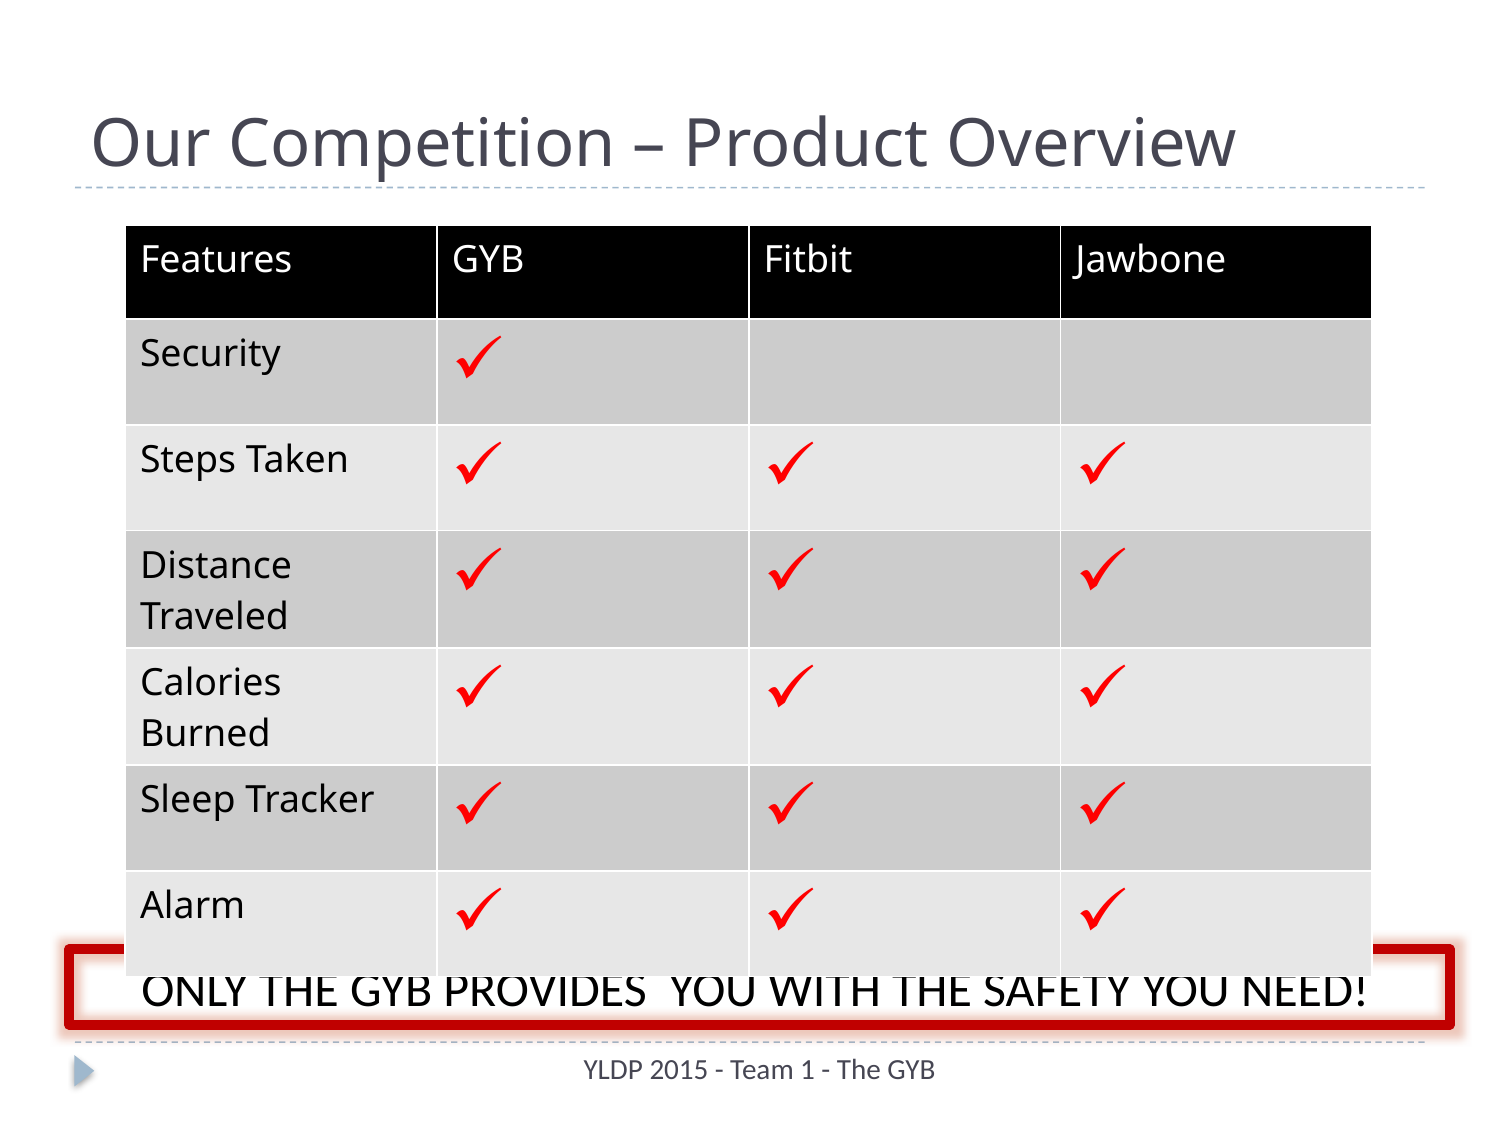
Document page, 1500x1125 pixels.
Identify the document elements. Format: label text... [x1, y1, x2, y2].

table_cell [438, 320, 748, 424]
table_cell Alarm [126, 872, 436, 976]
table_header Fitbit [750, 226, 1060, 318]
table_header Features [126, 226, 436, 318]
table_cell [750, 531, 1060, 647]
table_cell Steps Taken [126, 426, 436, 530]
table_cell [1061, 649, 1371, 764]
table_cell [750, 320, 1060, 424]
table_cell [1061, 766, 1371, 870]
title Our Competition – Product Overview [75, 24, 1425, 188]
table_cell [750, 766, 1060, 870]
table_cell Calories Burned [126, 649, 436, 764]
table_cell [1061, 872, 1371, 976]
table_cell [438, 649, 748, 764]
table_cell [1061, 320, 1371, 424]
table_cell [438, 426, 748, 530]
table_cell Distance Traveled [126, 531, 436, 647]
table_cell [438, 531, 748, 647]
table_cell [750, 426, 1060, 530]
table_cell Security [126, 320, 436, 424]
table_header Jawbone [1061, 226, 1371, 318]
table_cell [750, 872, 1060, 976]
table_cell [1061, 426, 1371, 530]
table_cell [438, 766, 748, 870]
table_cell [750, 649, 1060, 764]
footer YLDP 2015 - Team 1 - The GYB [475, 1042, 1051, 1103]
text_box [67, 948, 1451, 1026]
table_header GYB [438, 226, 748, 318]
table_cell [438, 872, 748, 976]
table_cell Sleep Tracker [126, 766, 436, 870]
table_cell [1061, 531, 1371, 647]
